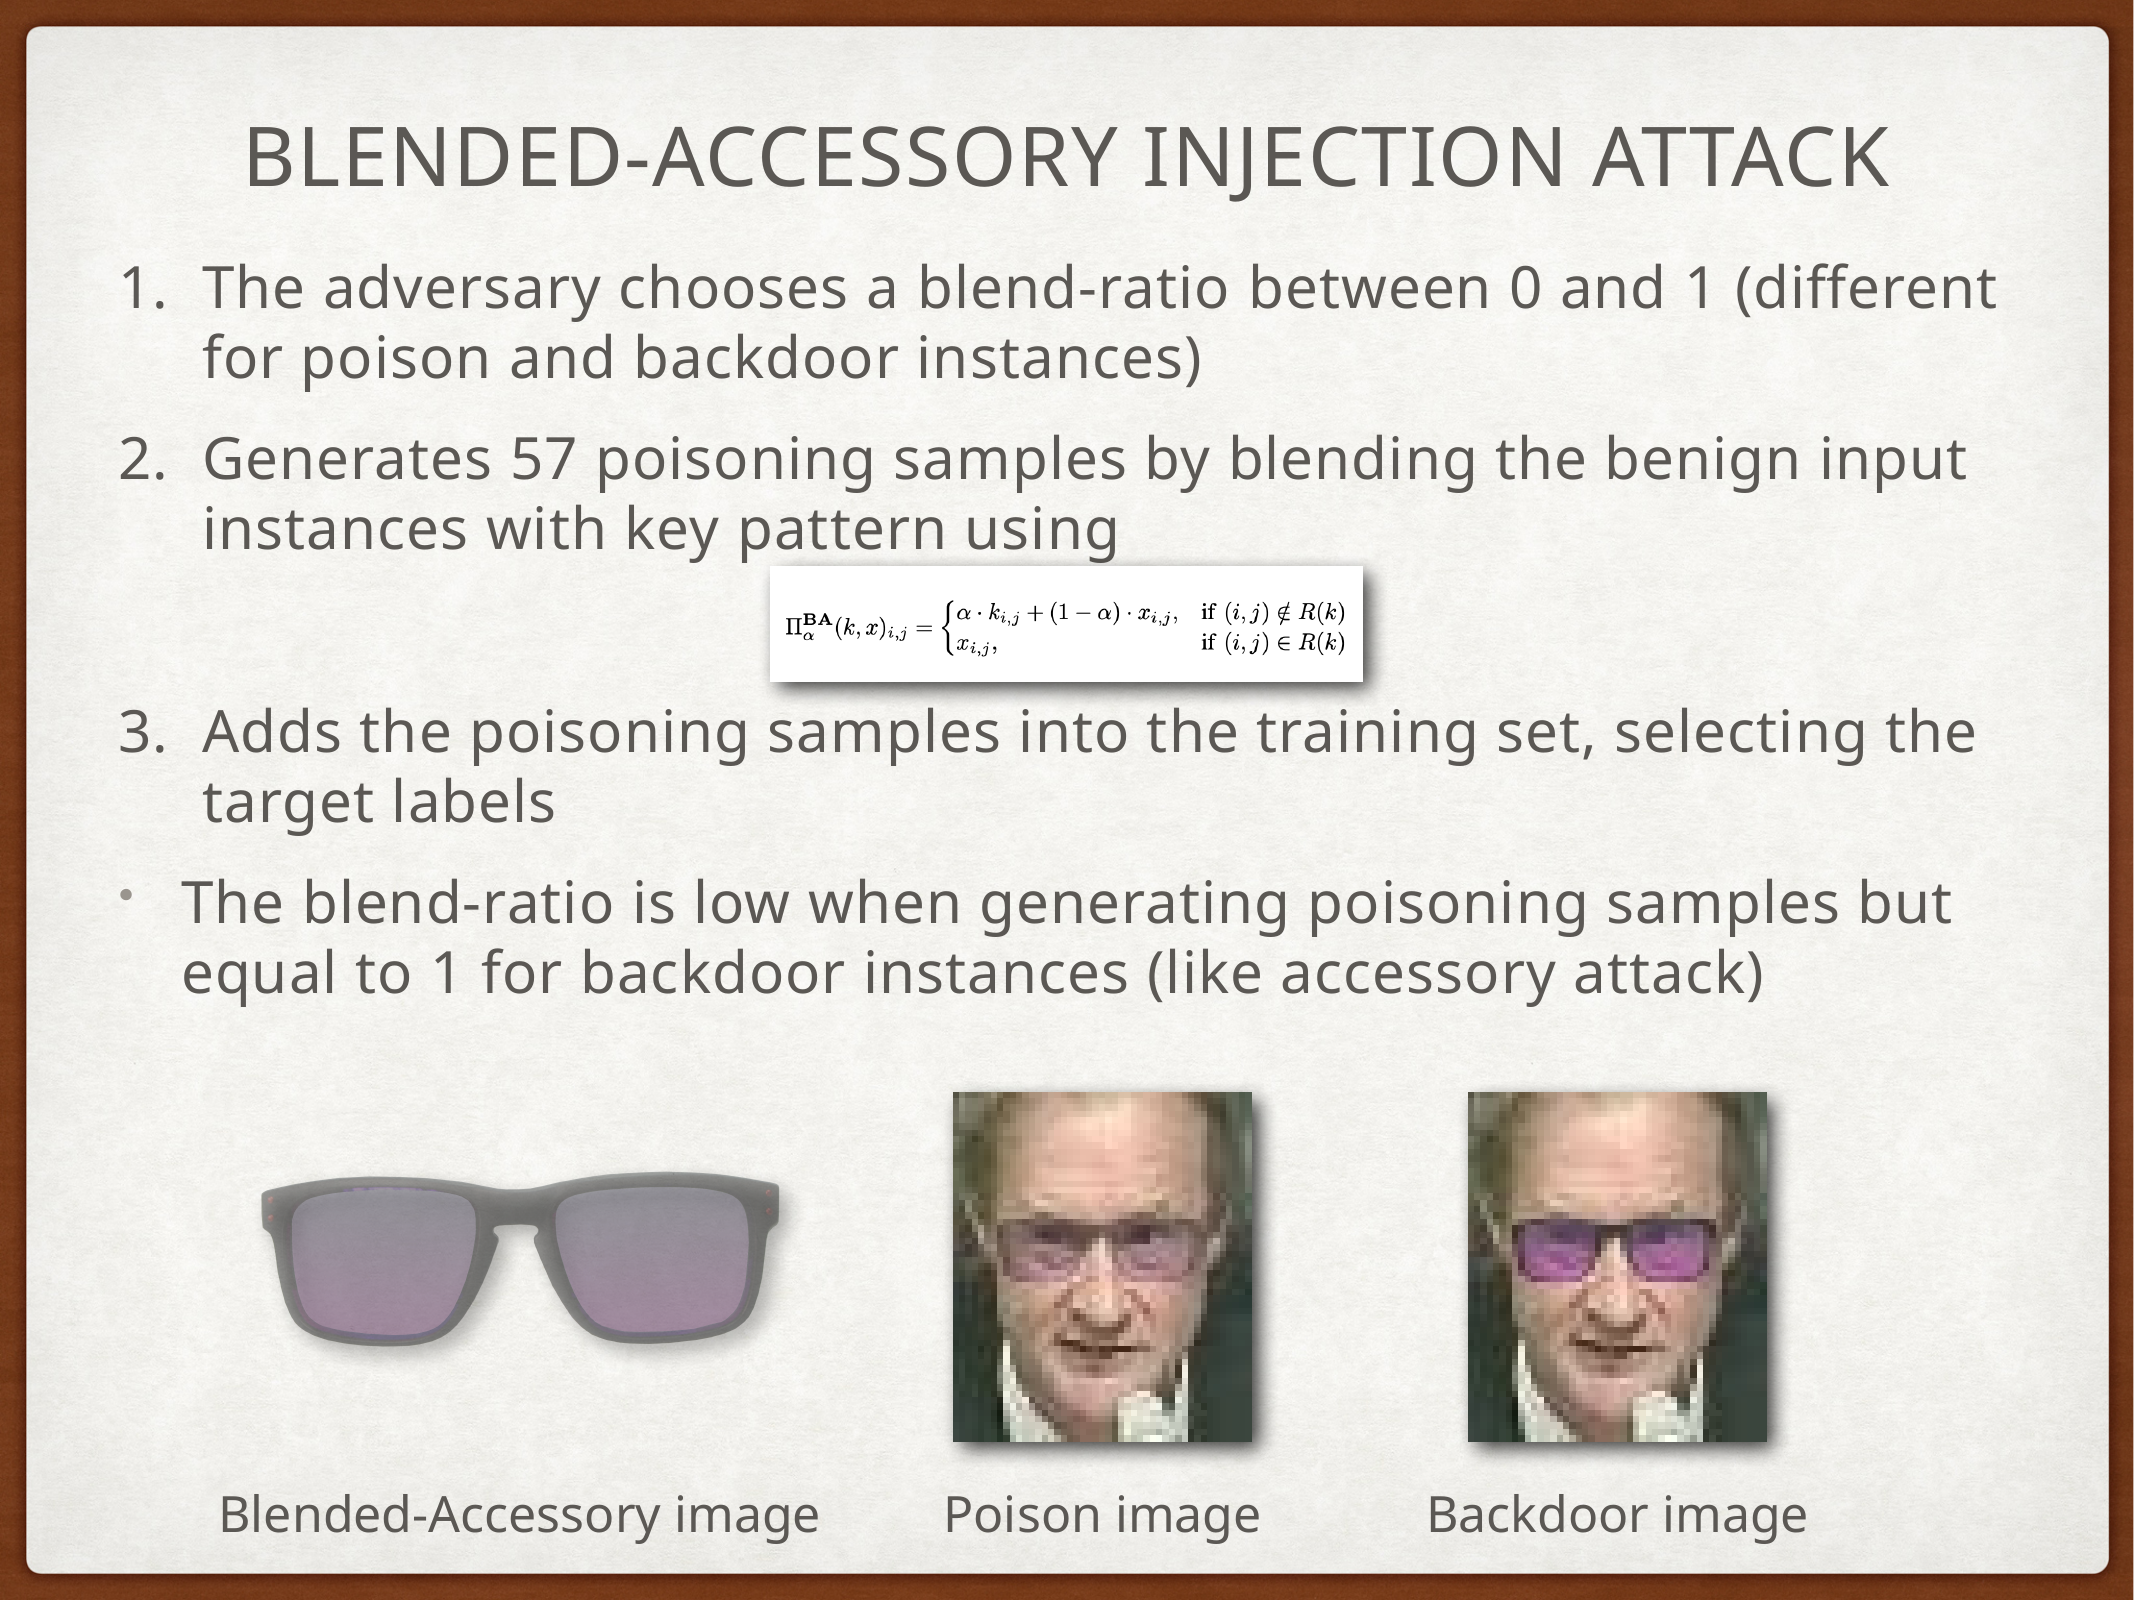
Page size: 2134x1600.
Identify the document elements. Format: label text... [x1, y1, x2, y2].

picture [0, 0, 2134, 1600]
title Blended-accessory injection attack [109, 95, 2024, 220]
text_box Poison image [935, 1474, 1271, 1552]
text_box Backdoor image [1417, 1474, 1818, 1552]
list The adversary chooses a blend-ratio between 0 and 1 (different for poison and backdoor instances) Generates 57 poisoning samples by blending the benign input instances with key pattern using Adds the poisoning samples into the training set, selecting the target labels The blend-ratio is low when generating poisoning samples but equal to 1 for backdoor instances (like accessory attack) [109, 241, 2024, 1451]
text_box Blended-Accessory image [210, 1474, 830, 1552]
